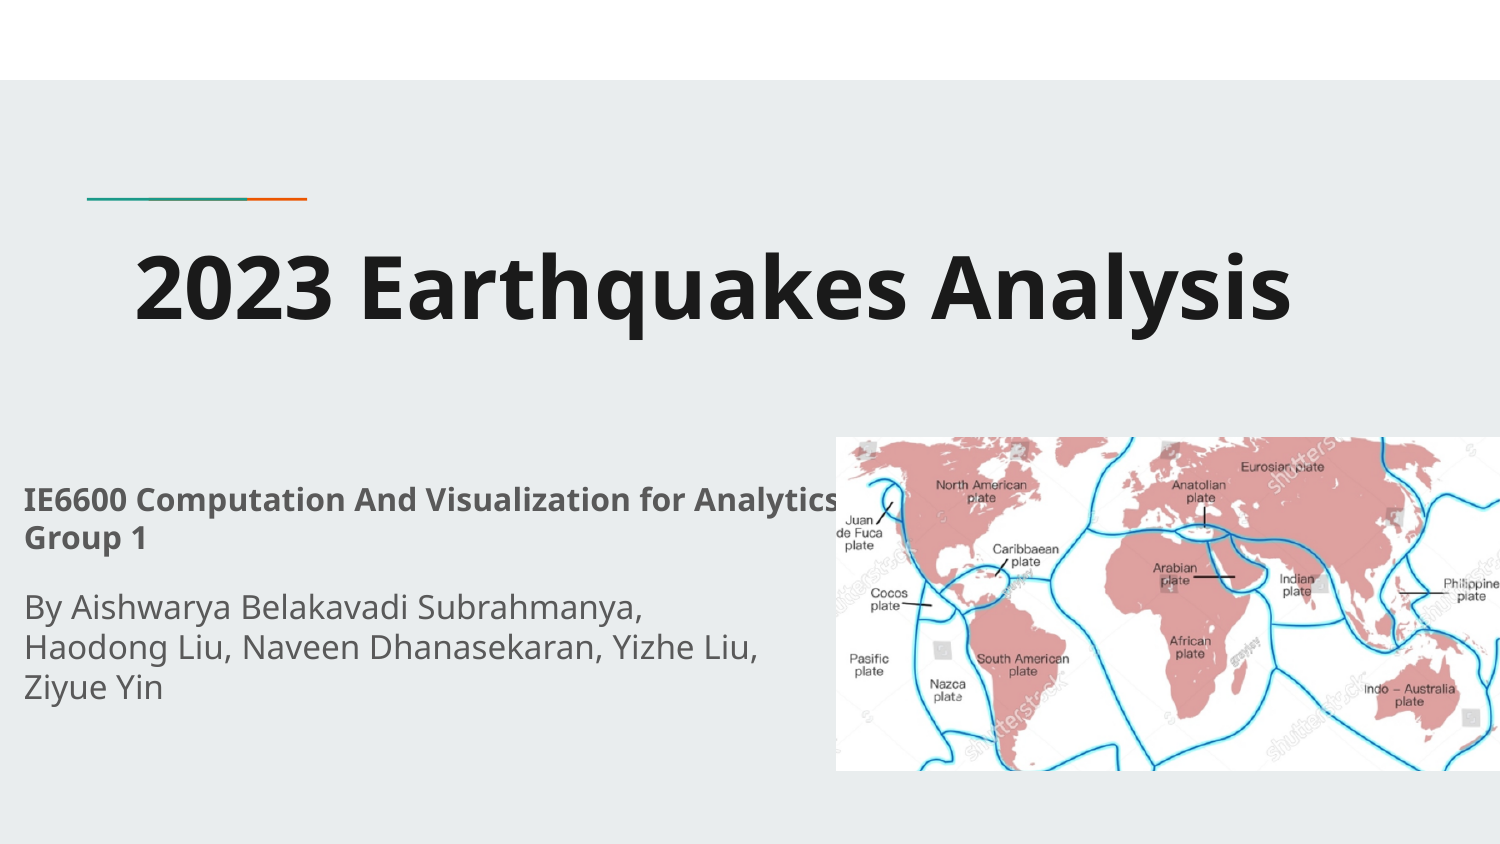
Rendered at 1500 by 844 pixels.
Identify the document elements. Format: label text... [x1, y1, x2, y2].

subtitle IE6600 Computation And Visualization for Analytics Group 1 [8, 464, 831, 572]
picture [836, 437, 1500, 771]
text_box By Aishwarya Belakavadi Subrahmanya, Haodong Liu, Naveen Dhanasekaran, Yizhe Liu, Ziyue Yin [8, 570, 806, 721]
title 2023 Earthquakes Analysis [119, 216, 1381, 464]
